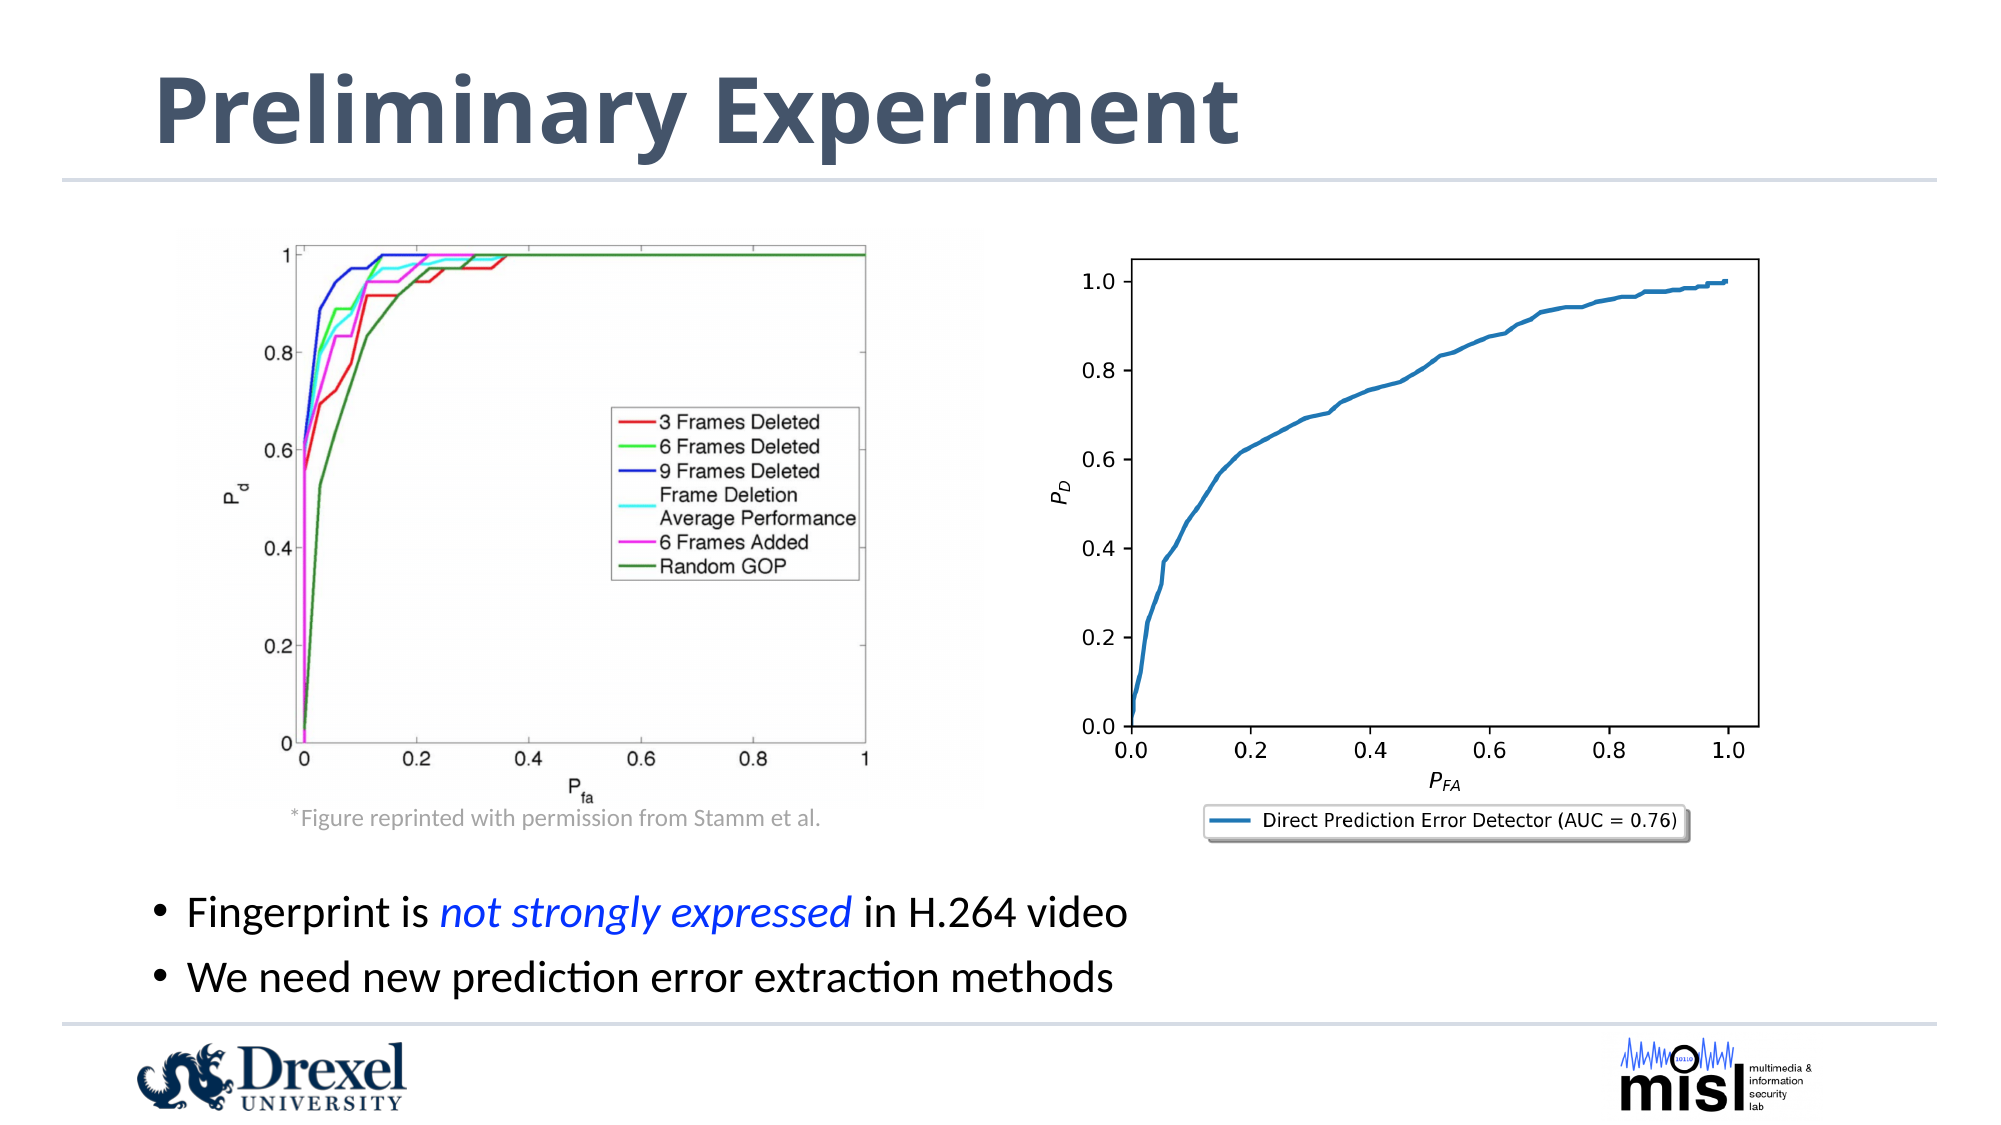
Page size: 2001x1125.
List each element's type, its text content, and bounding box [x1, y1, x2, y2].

text_box Fingerprint is not strongly expressed in H.264 video We need new prediction error extraction methods [137, 222, 1863, 1014]
picture [137, 1042, 407, 1111]
picture [1029, 254, 1856, 865]
text_box *Figure reprinted with permission from Stamm et al. [273, 809, 838, 839]
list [176, 228, 984, 809]
picture [1601, 1032, 1823, 1121]
title Preliminary Experiment [137, 5, 1863, 222]
